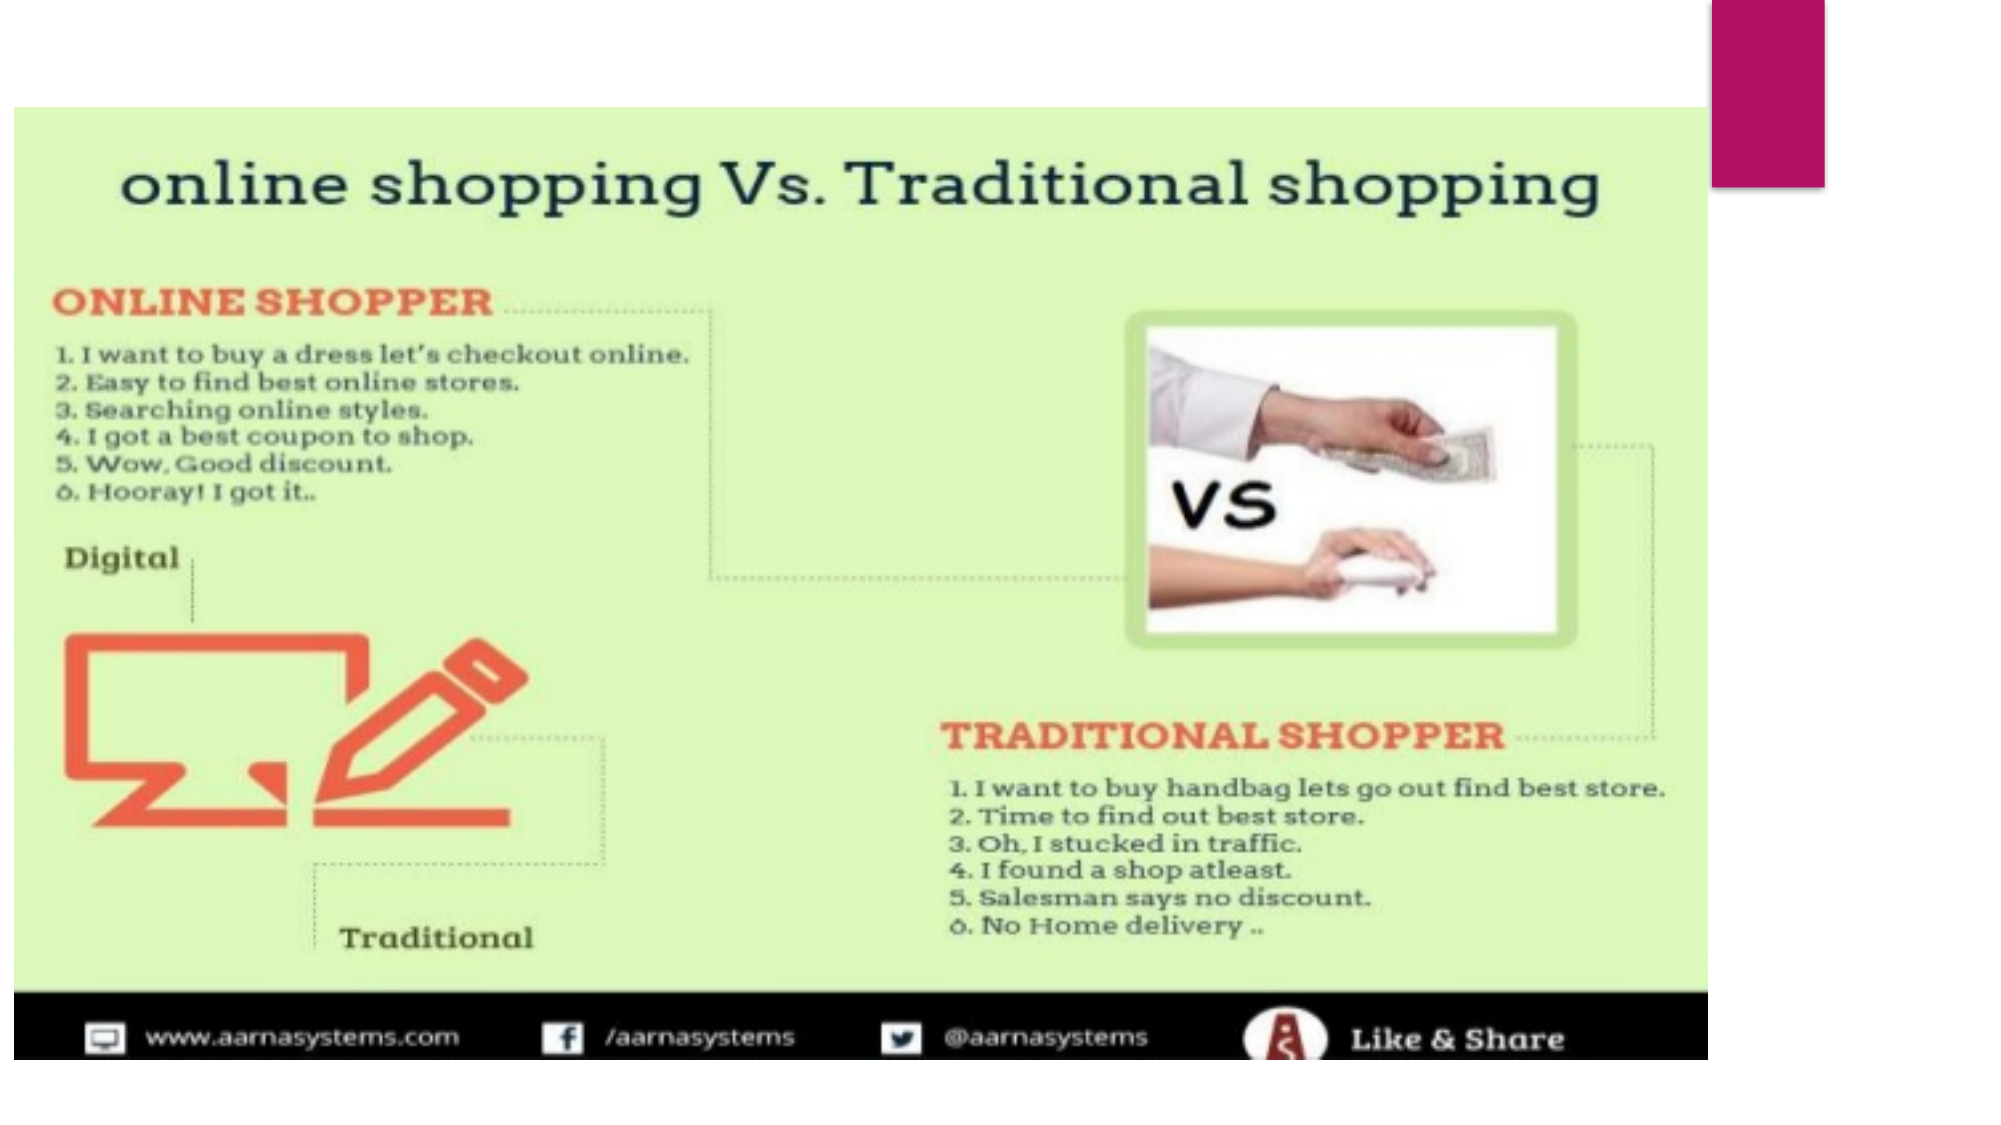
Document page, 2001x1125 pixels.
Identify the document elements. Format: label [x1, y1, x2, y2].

picture [14, 107, 1708, 1060]
